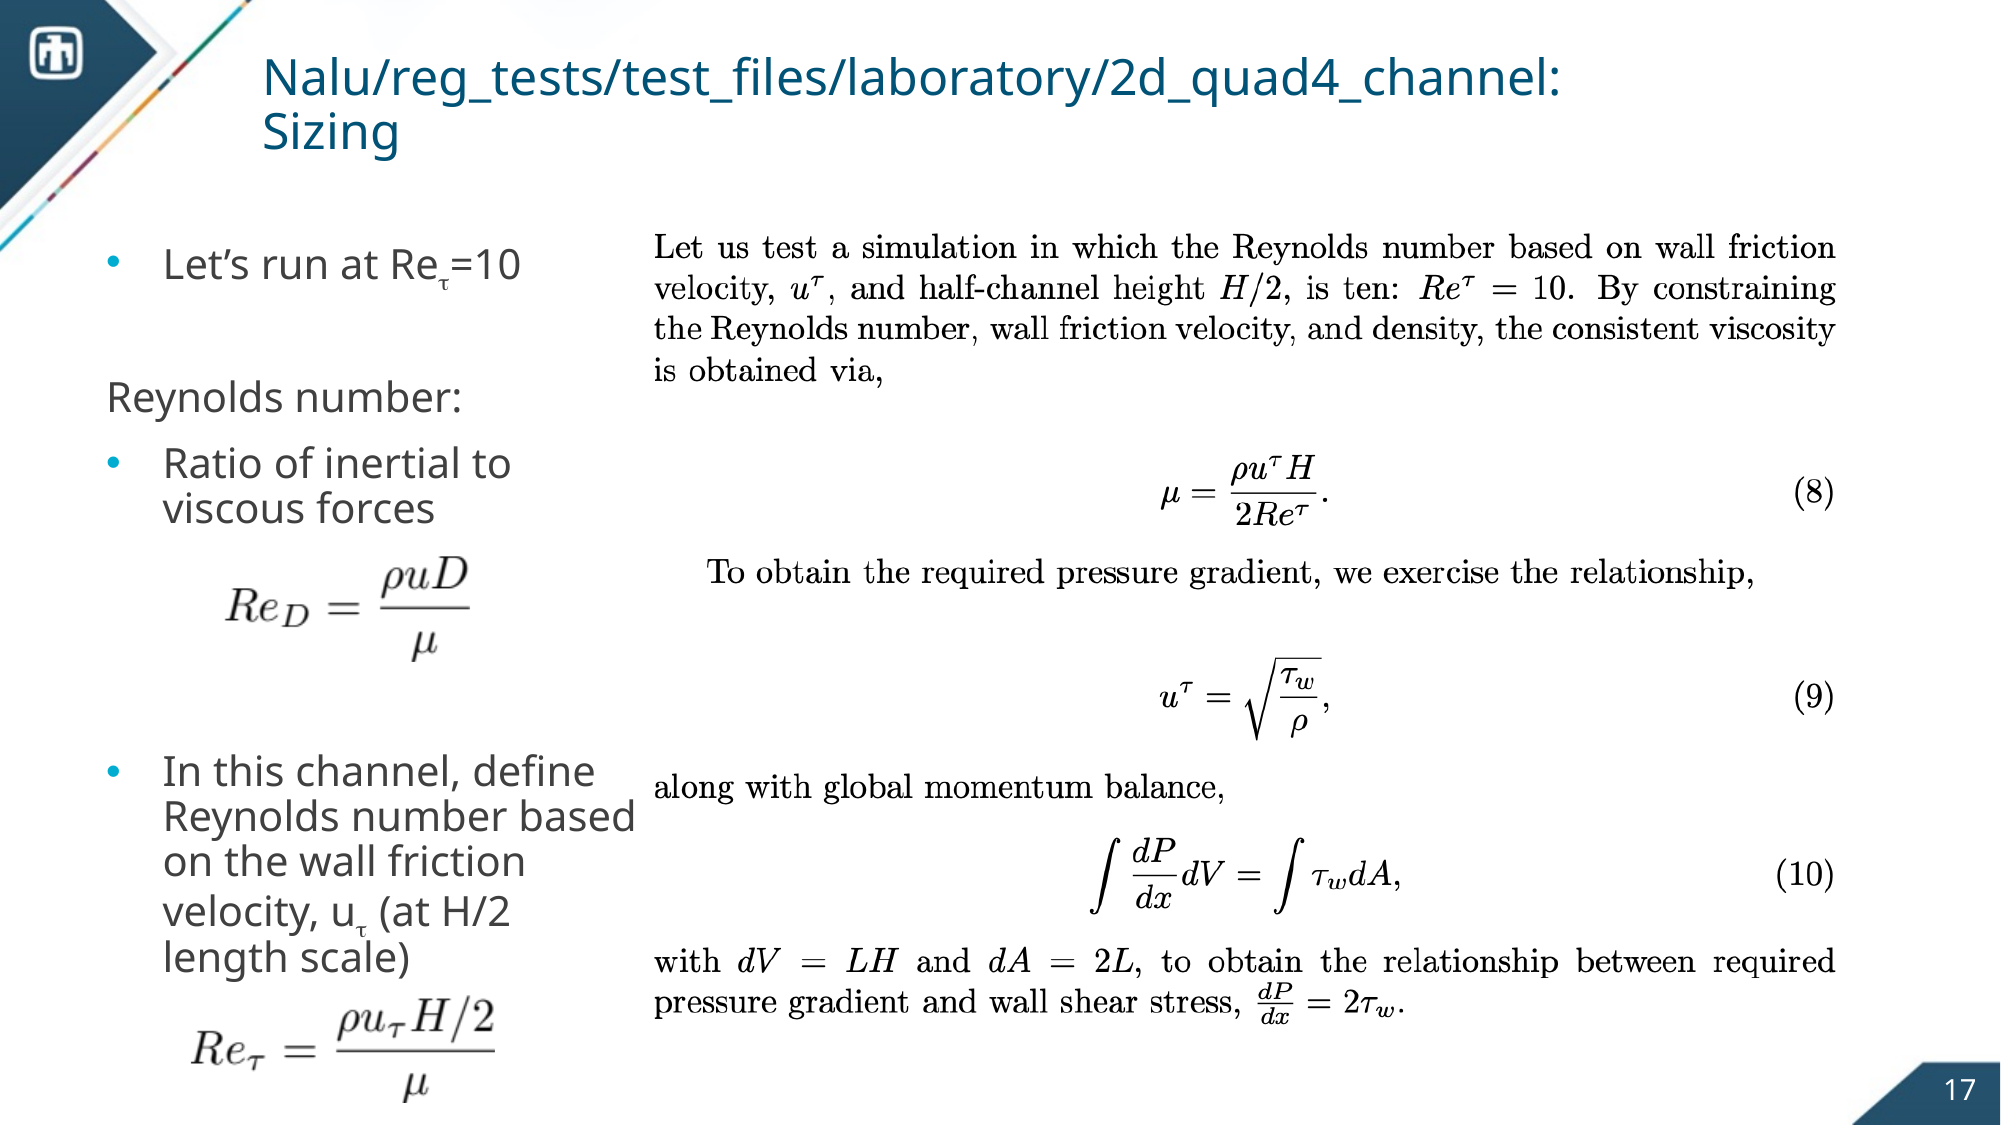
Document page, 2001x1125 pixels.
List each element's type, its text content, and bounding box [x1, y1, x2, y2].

list Let’s run at Ret=10 Reynolds number: Ratio of inertial to viscous forces In this channel, define Reynolds number based on the wall friction velocity, ut (at H/2 length scale) [106, 231, 620, 988]
title Nalu/reg_tests/test_files/laboratory/2d_quad4_channel: Sizing [262, 42, 1919, 170]
slide_number 17 [1919, 1061, 2000, 1122]
picture [0, 0, 2001, 1125]
